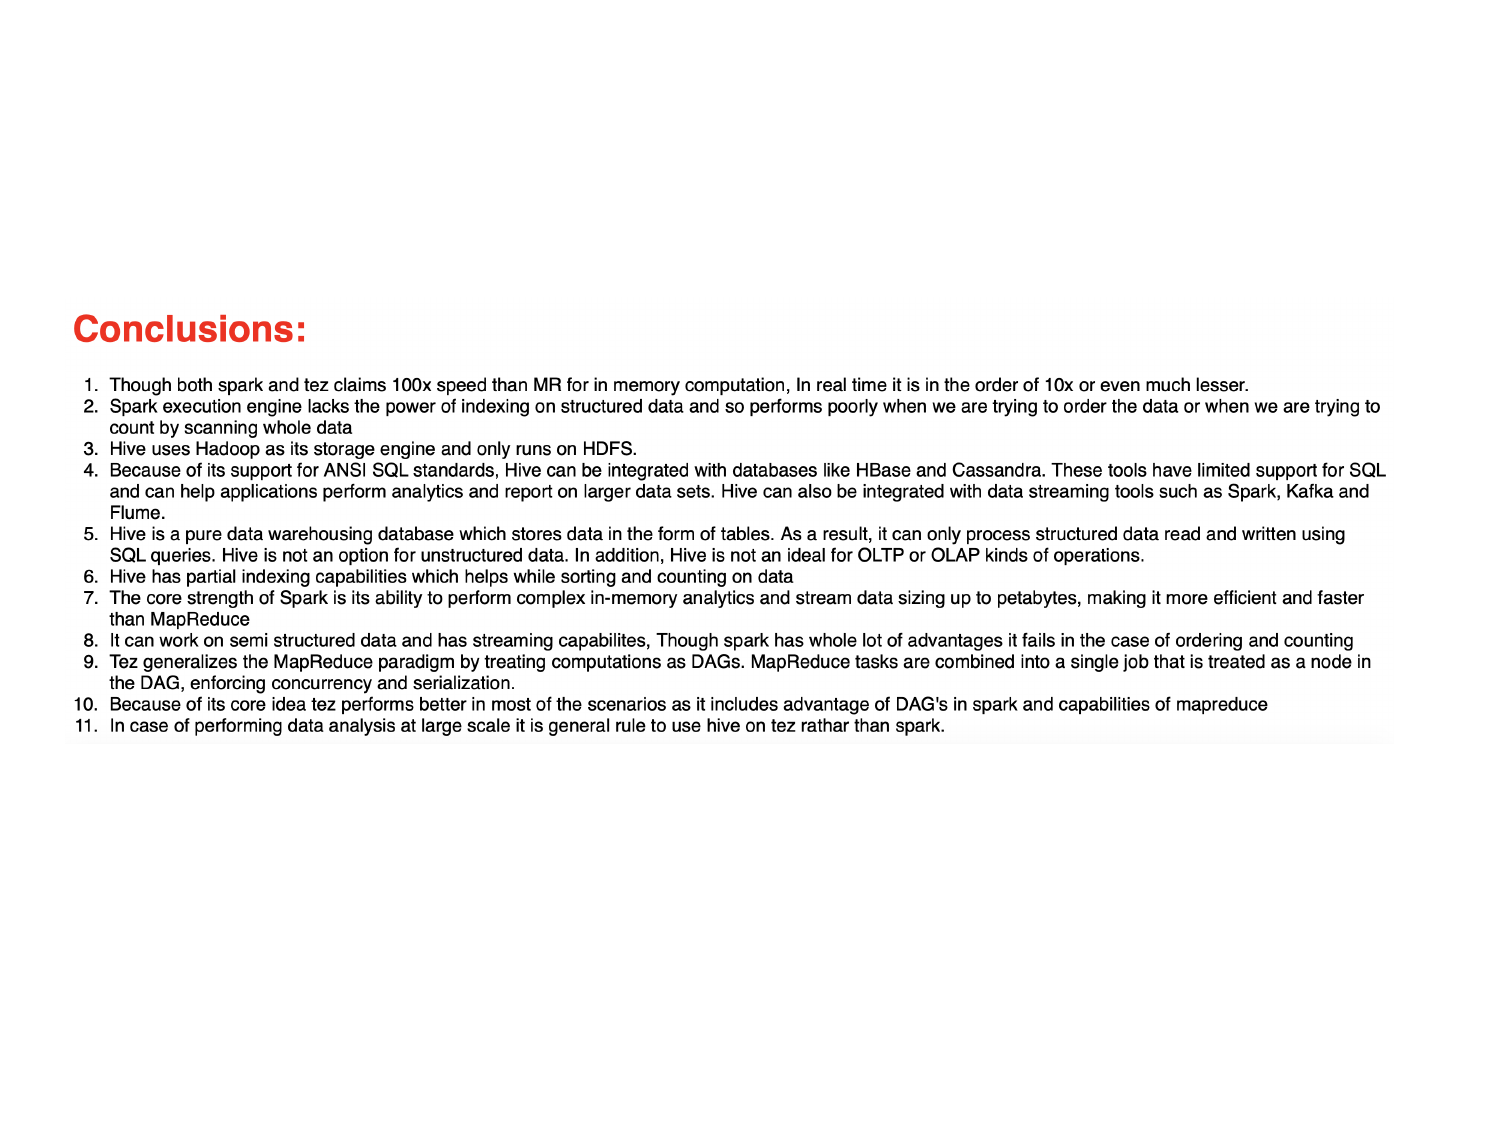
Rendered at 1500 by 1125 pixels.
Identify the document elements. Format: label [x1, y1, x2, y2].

list [64, 297, 1394, 744]
